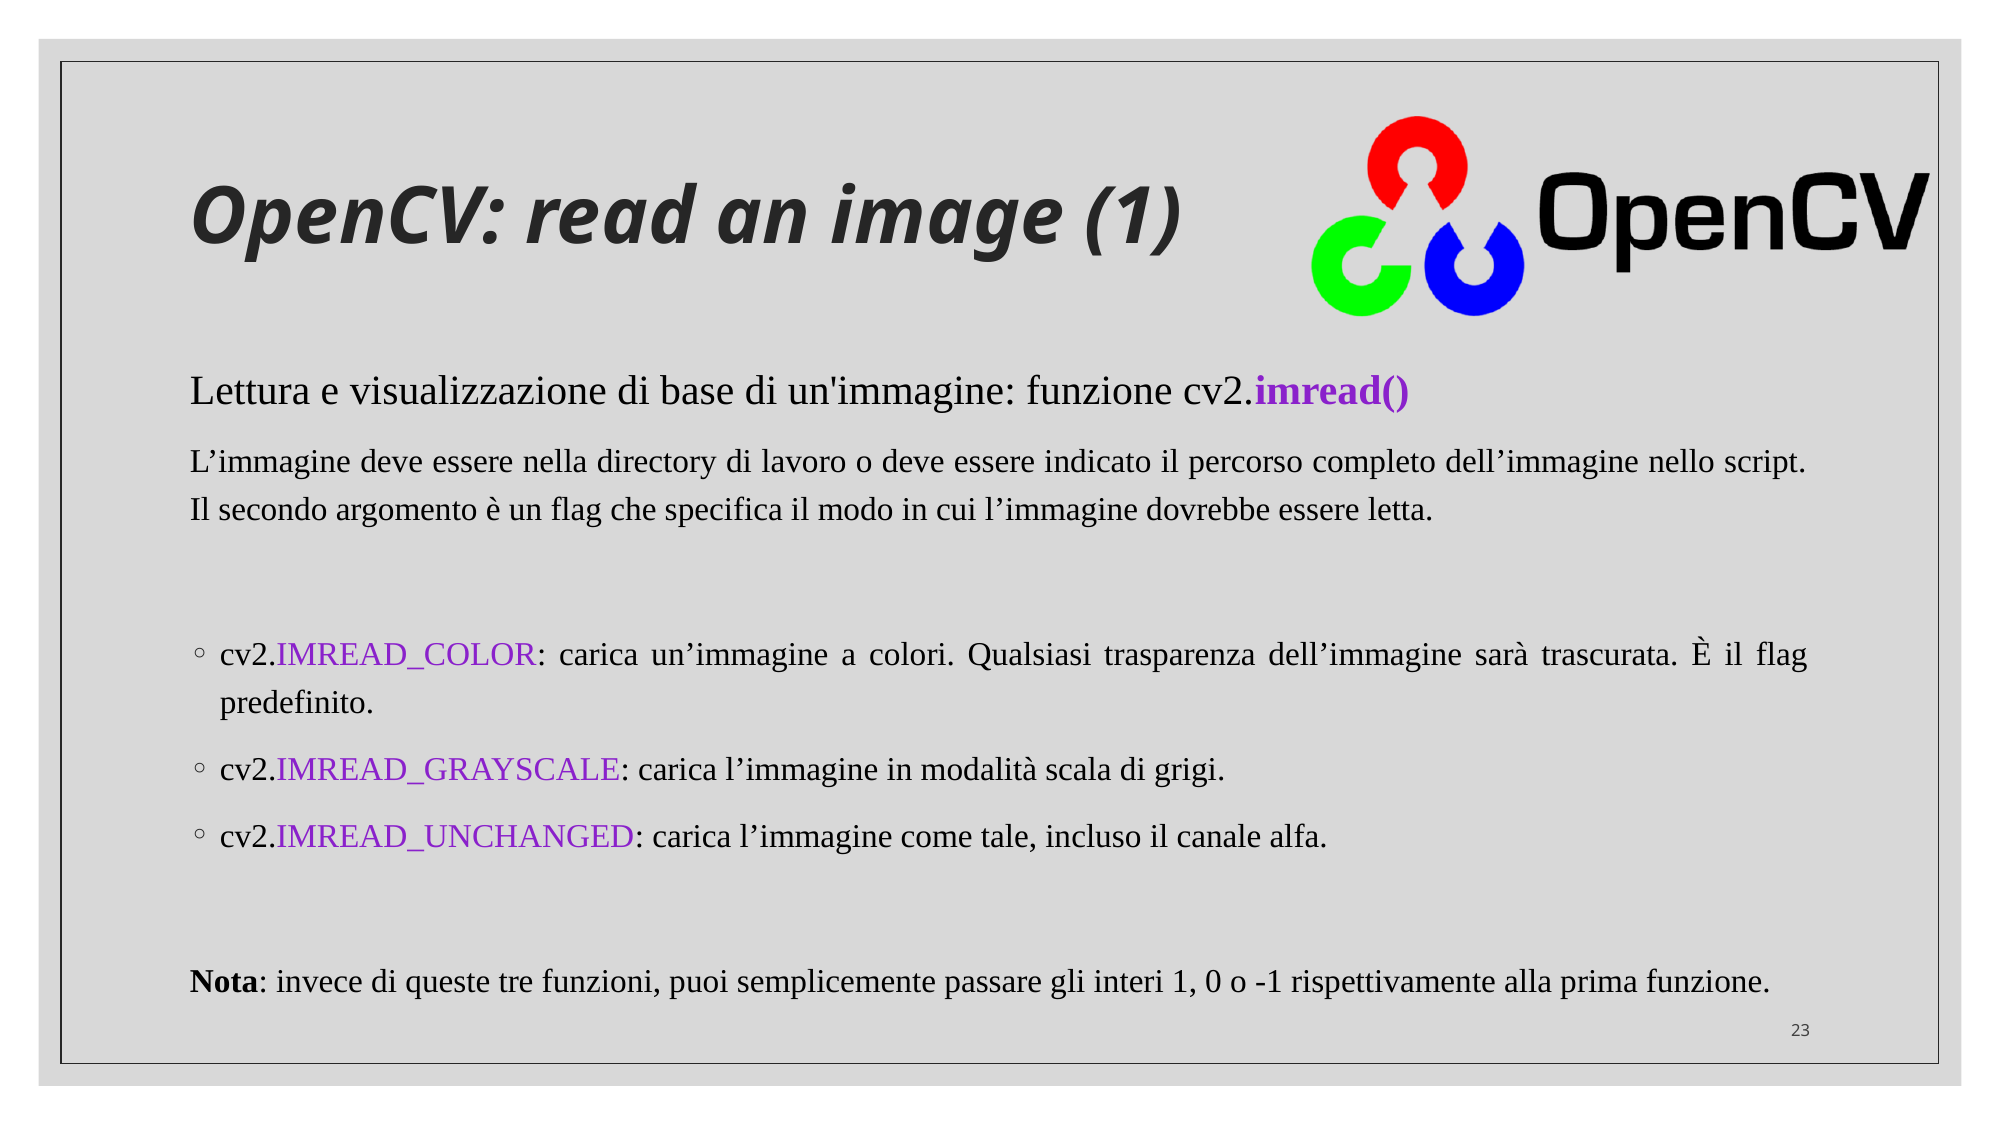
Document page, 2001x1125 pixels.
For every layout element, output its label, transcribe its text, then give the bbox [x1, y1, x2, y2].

title OpenCV: read an image (1) [174, 105, 1825, 331]
slide_number 24 [1687, 990, 1825, 1050]
picture [1310, 116, 1936, 320]
list Lettura e visualizzazione di base di un'immagine: funzione cv2.imread() L’immagine deve essere nella directory di lavoro o deve essere indicato il percorso completo dell’immagine nello script. Il secondo argomento è un flag che specifica il modo in cui l’immagine dovrebbe essere letta. cv2.IMREAD_COLOR: carica un’immagine a colori. Qualsiasi trasparenza dell’immagine sarà trascurata. È il flag predefinito. cv2.IMREAD_GRAYSCALE: carica l’immagine in modalità scala di grigi. cv2.IMREAD_UNCHANGED: carica l’immagine come tale, incluso il canale alfa. Nota: invece di queste tre funzioni, puoi semplicemente passare gli interi 1, 0 o -1 rispettivamente alla prima funzione. [174, 345, 1825, 977]
